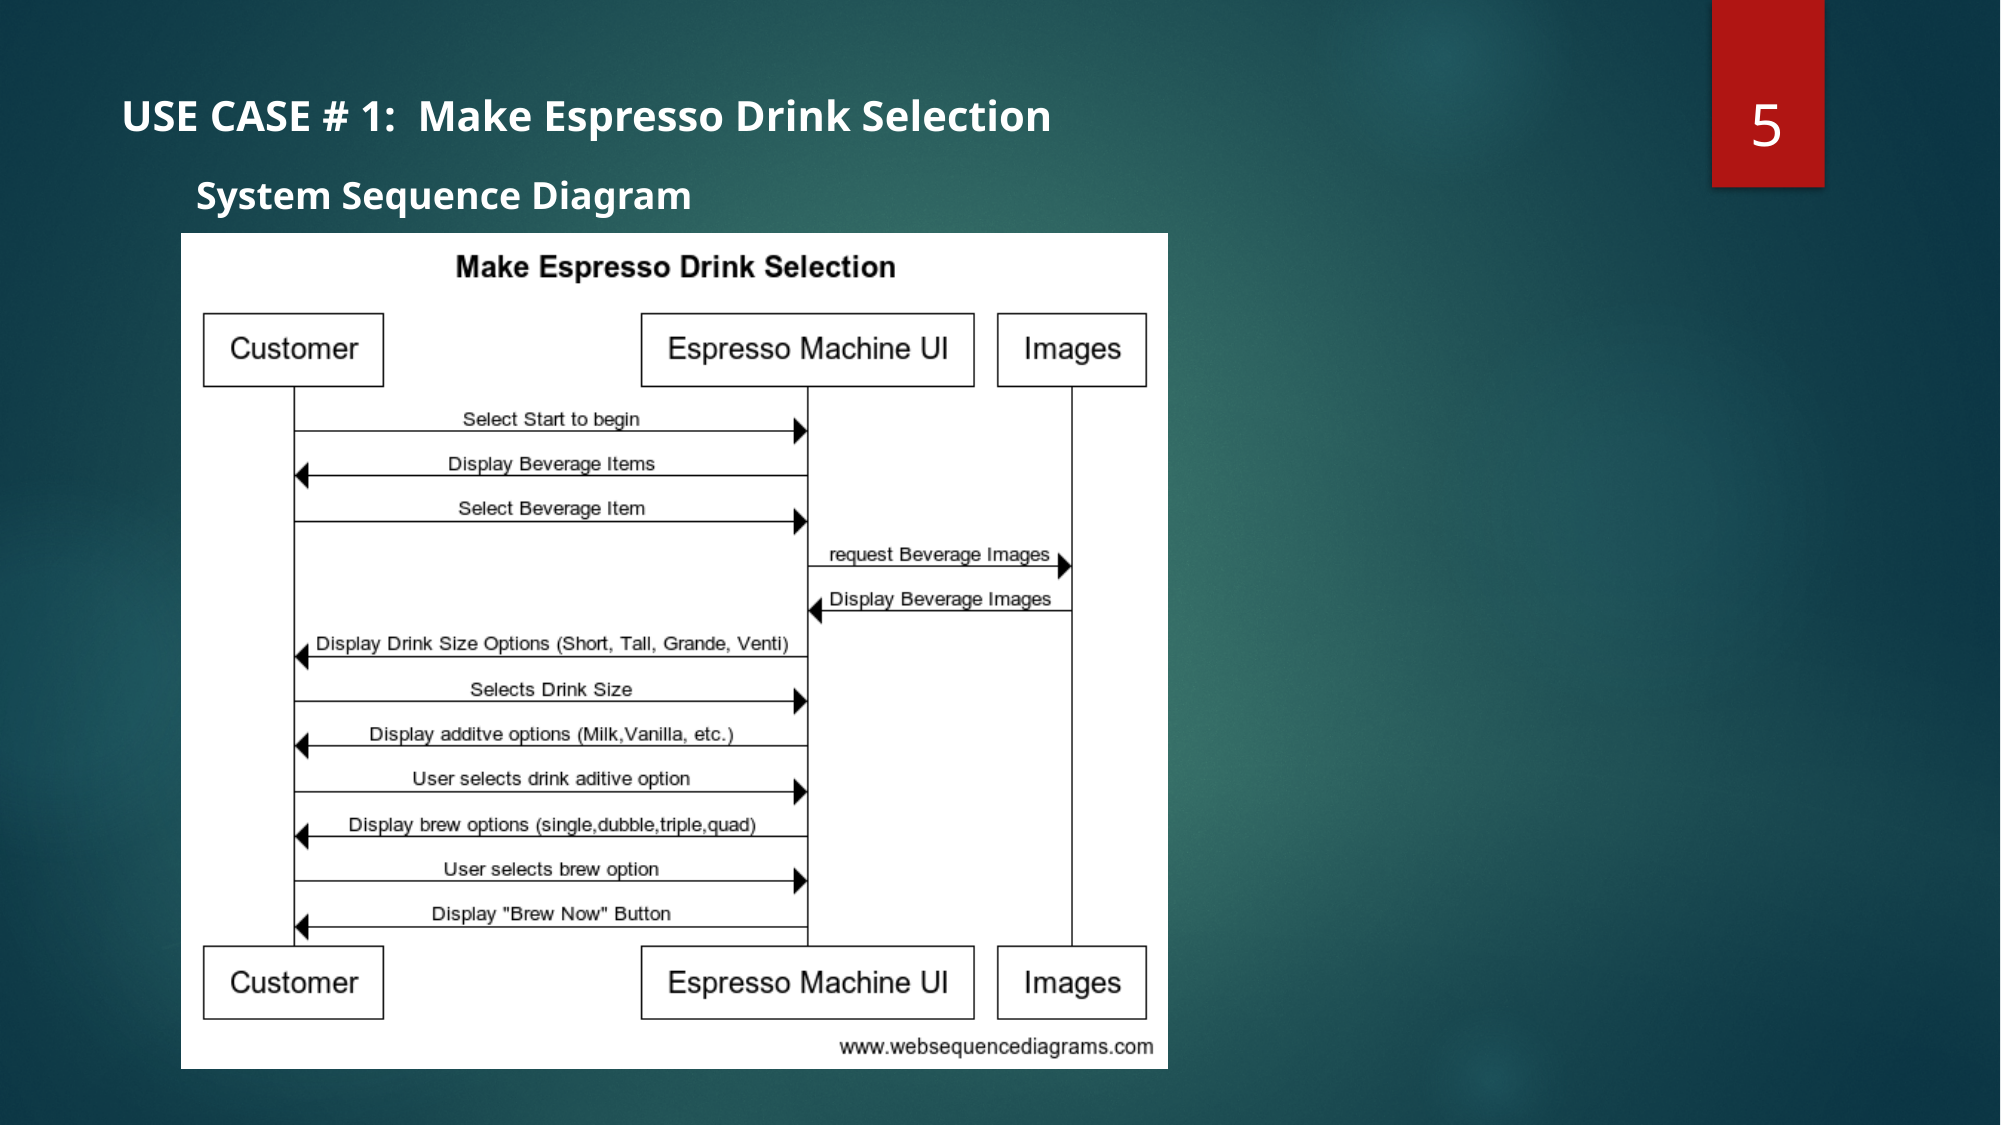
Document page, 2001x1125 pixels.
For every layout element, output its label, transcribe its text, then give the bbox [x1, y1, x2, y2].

text_box [180, 1012, 1649, 1078]
picture [0, 0, 2001, 1125]
title USE CASE # 1: Make Espresso Drink Selection [106, 74, 1649, 304]
list System Sequence Diagram [181, 164, 1649, 288]
text_box ‹#› [1698, 48, 1836, 175]
